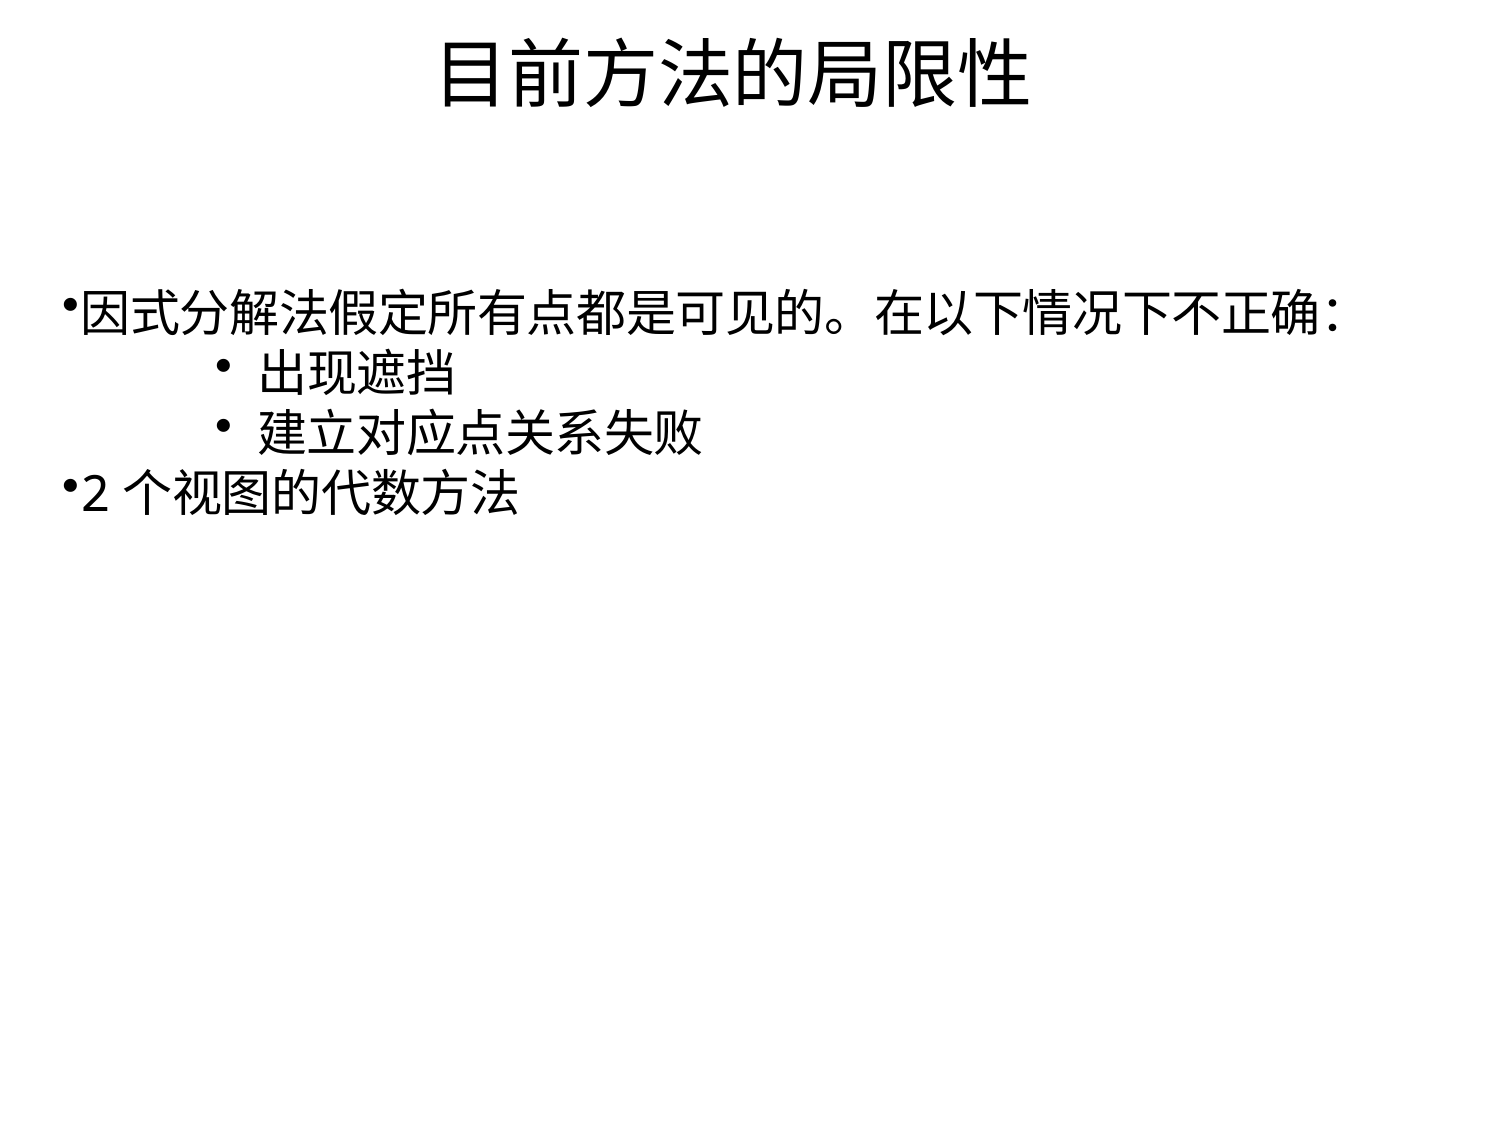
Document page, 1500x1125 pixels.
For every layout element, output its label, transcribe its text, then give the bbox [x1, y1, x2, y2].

text_box 因式分解法假定所有点都是可见的。在以下情况下不正确： 出现遮挡 建立对应点关系失败 2个视图的代数方法 [62, 279, 1326, 522]
title 目前方法的局限性 [62, 24, 1402, 215]
